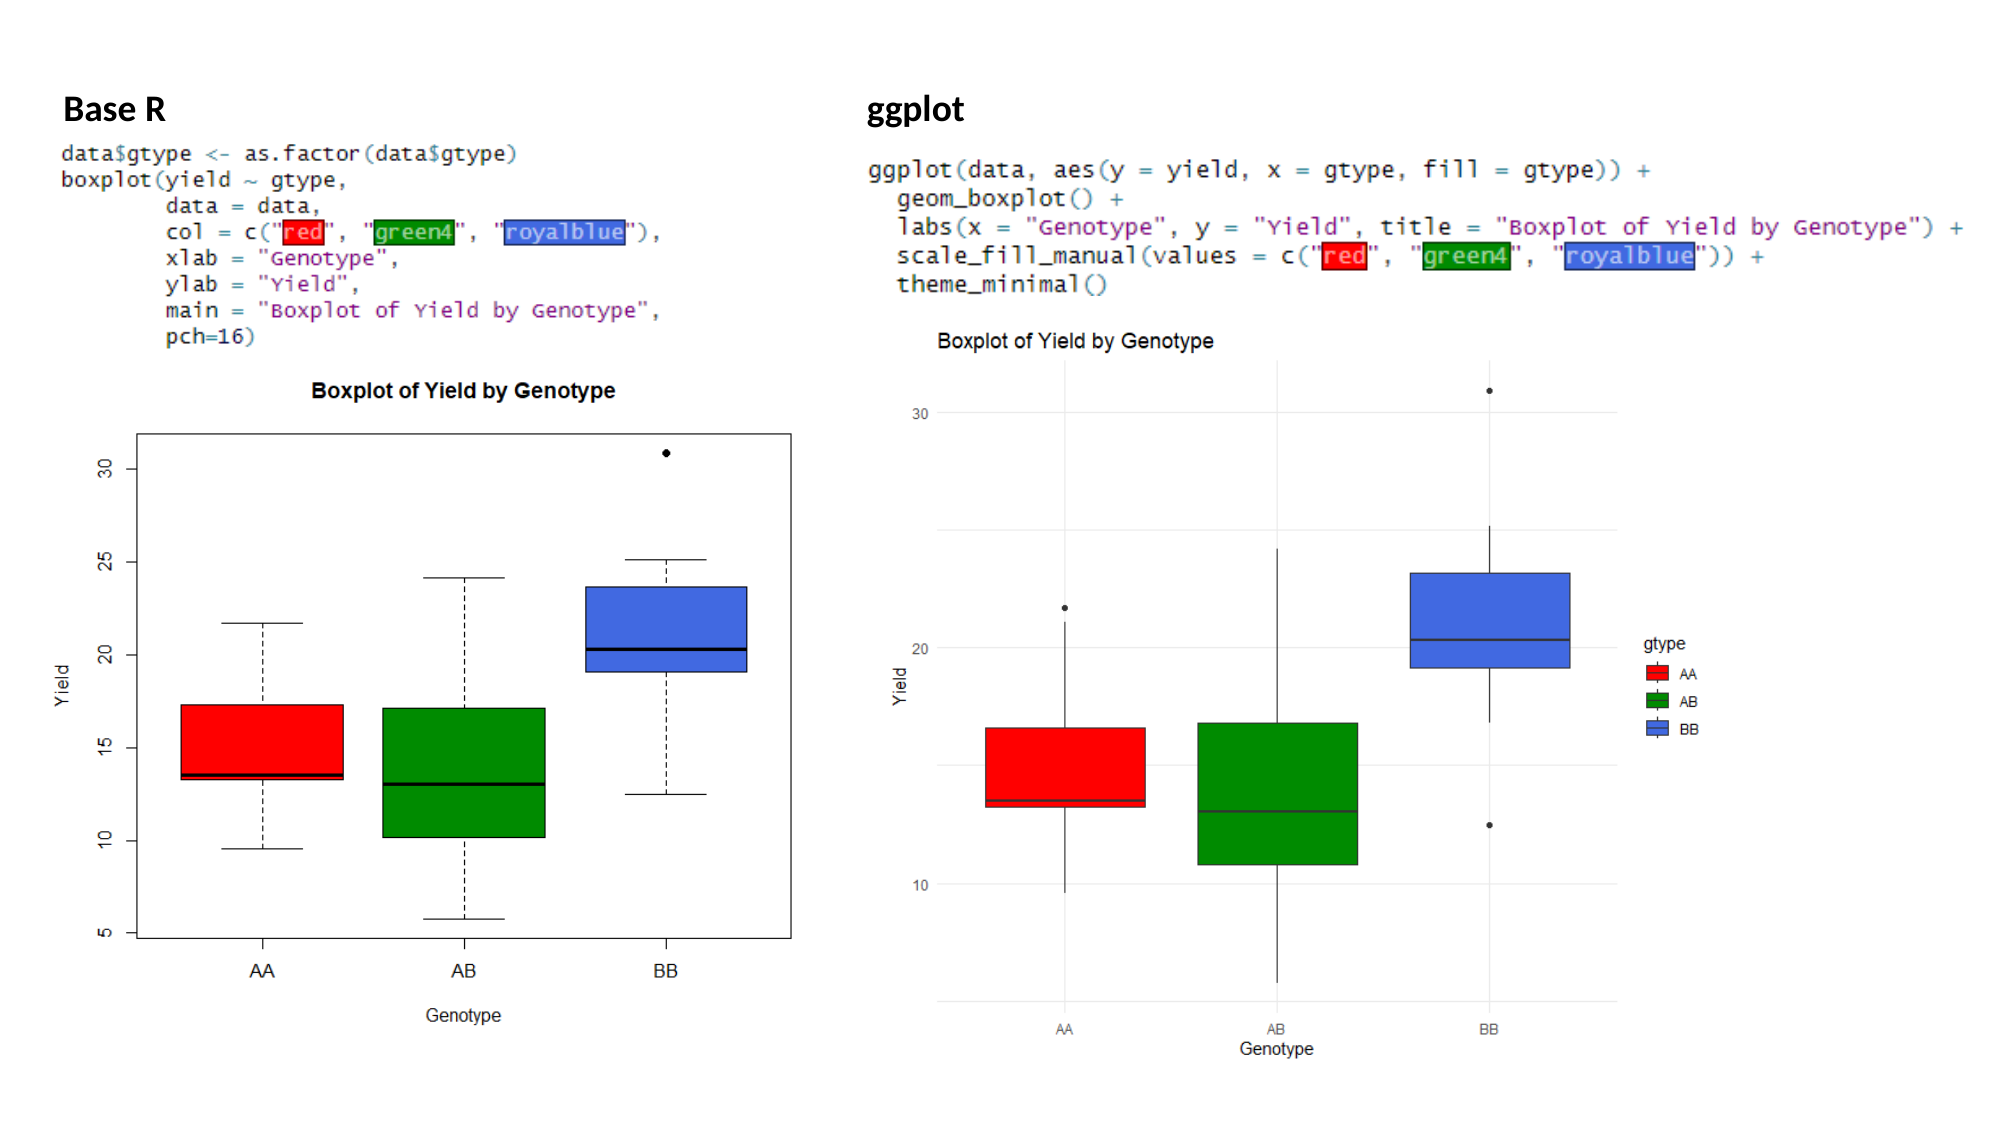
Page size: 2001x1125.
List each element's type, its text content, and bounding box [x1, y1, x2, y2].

text_box Base R [48, 76, 182, 137]
picture [863, 158, 1972, 296]
picture [47, 143, 837, 1049]
text_box ggplot [852, 76, 981, 137]
picture [882, 322, 1717, 1067]
